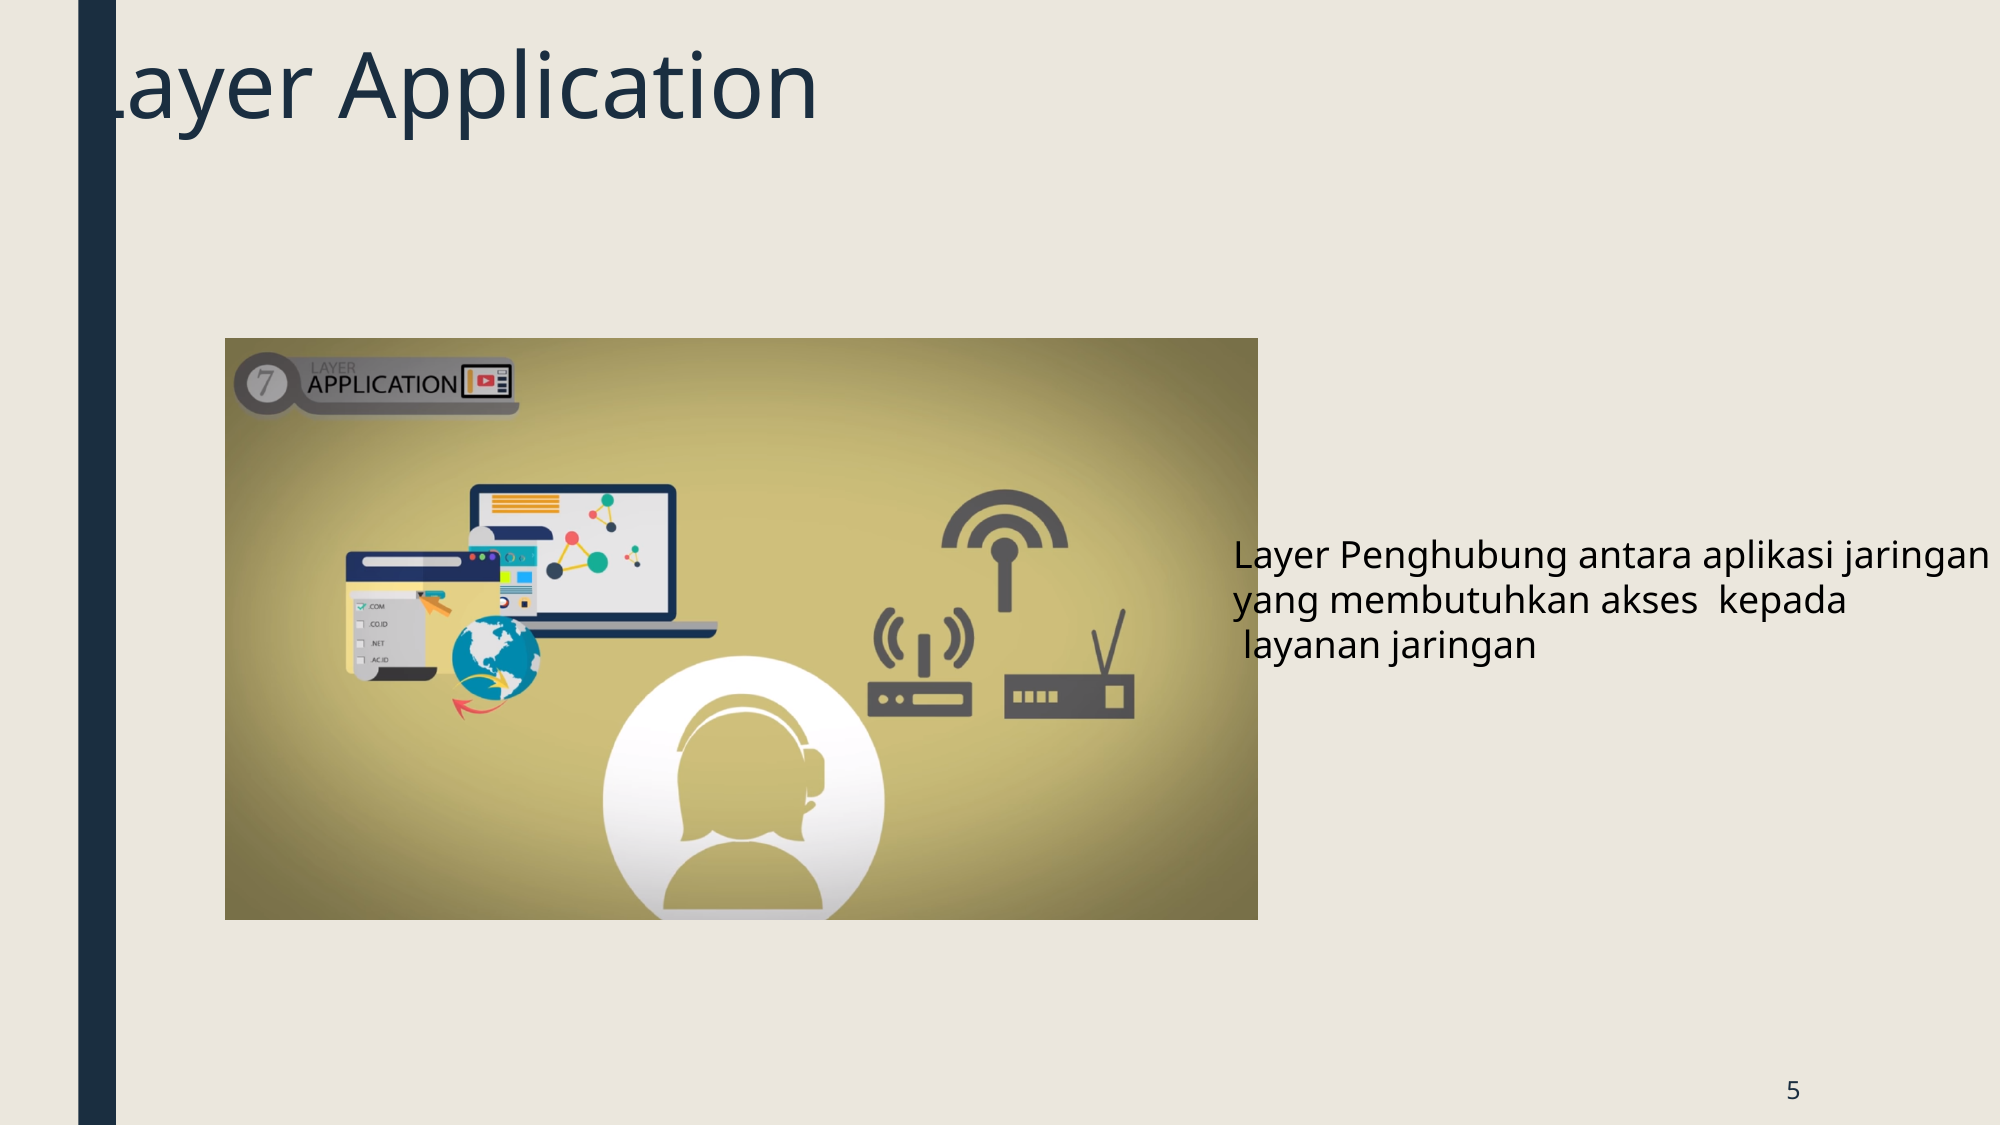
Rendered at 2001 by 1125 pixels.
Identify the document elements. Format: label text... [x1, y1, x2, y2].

picture [224, 338, 1258, 920]
slide_number 5 [1553, 1058, 1816, 1125]
text_box Layer Penghubung antara aplikasi jaringan yang membutuhkan akses kepada layanan jaringan [1258, 523, 2000, 673]
title Layer Application [63, 33, 1639, 277]
